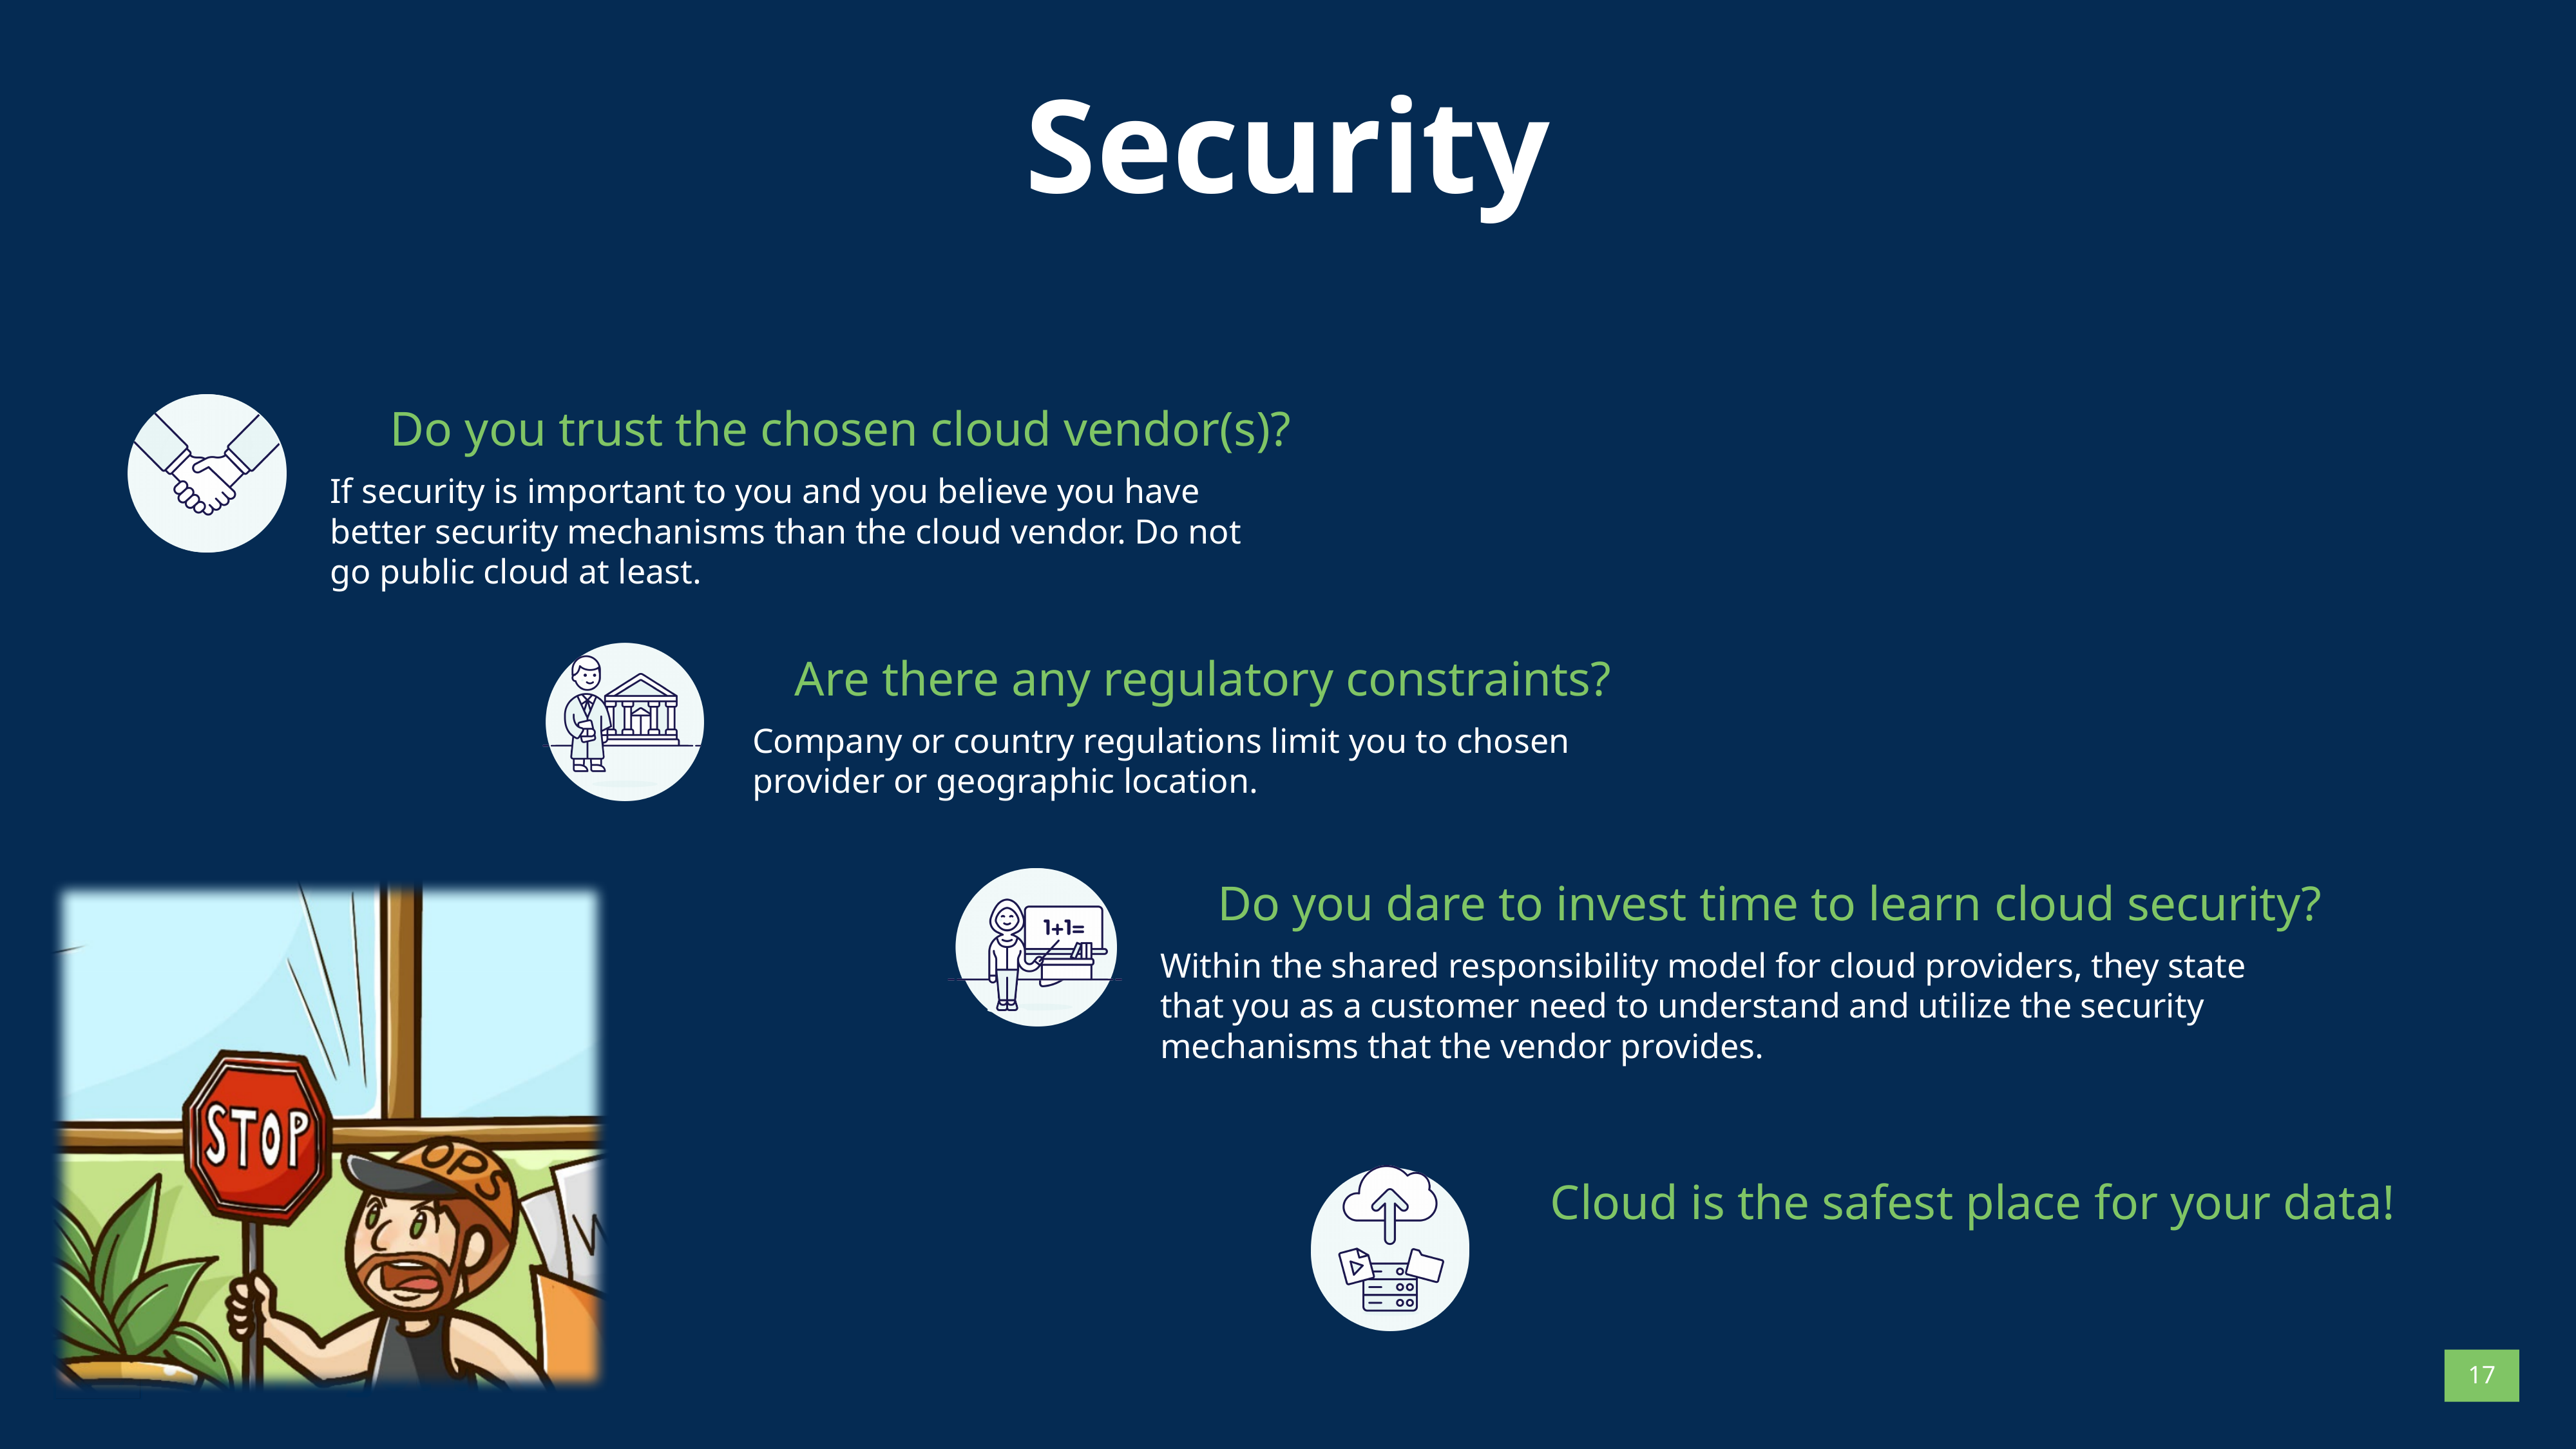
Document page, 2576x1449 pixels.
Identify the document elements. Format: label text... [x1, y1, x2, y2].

text_box Are there any regulatory constraints? [785, 644, 1621, 710]
text_box If security is important to you and you believe you have better security mechanisms than the cloud vendor. Do not go public cloud at least. [320, 465, 1252, 596]
text_box Do you trust the chosen cloud vendor(s)? [380, 394, 1302, 460]
picture [50, 878, 610, 1393]
picture [948, 868, 1122, 1027]
picture [128, 394, 288, 553]
picture [1311, 1165, 1469, 1331]
text_box Cloud is the safest place for your data! [1541, 1168, 2406, 1234]
text_box Security [1016, 59, 1560, 223]
text_box Company or country regulations limit you to chosen provider or geographic location. [743, 714, 1674, 805]
picture [542, 643, 704, 801]
text_box Do you dare to invest time to learn cloud security? [1208, 868, 2333, 935]
text_box Within the shared responsibility model for cloud providers, they state that you as a customer need to understand and utilize the security mechanisms that the vendor provides. [1150, 939, 2322, 1070]
